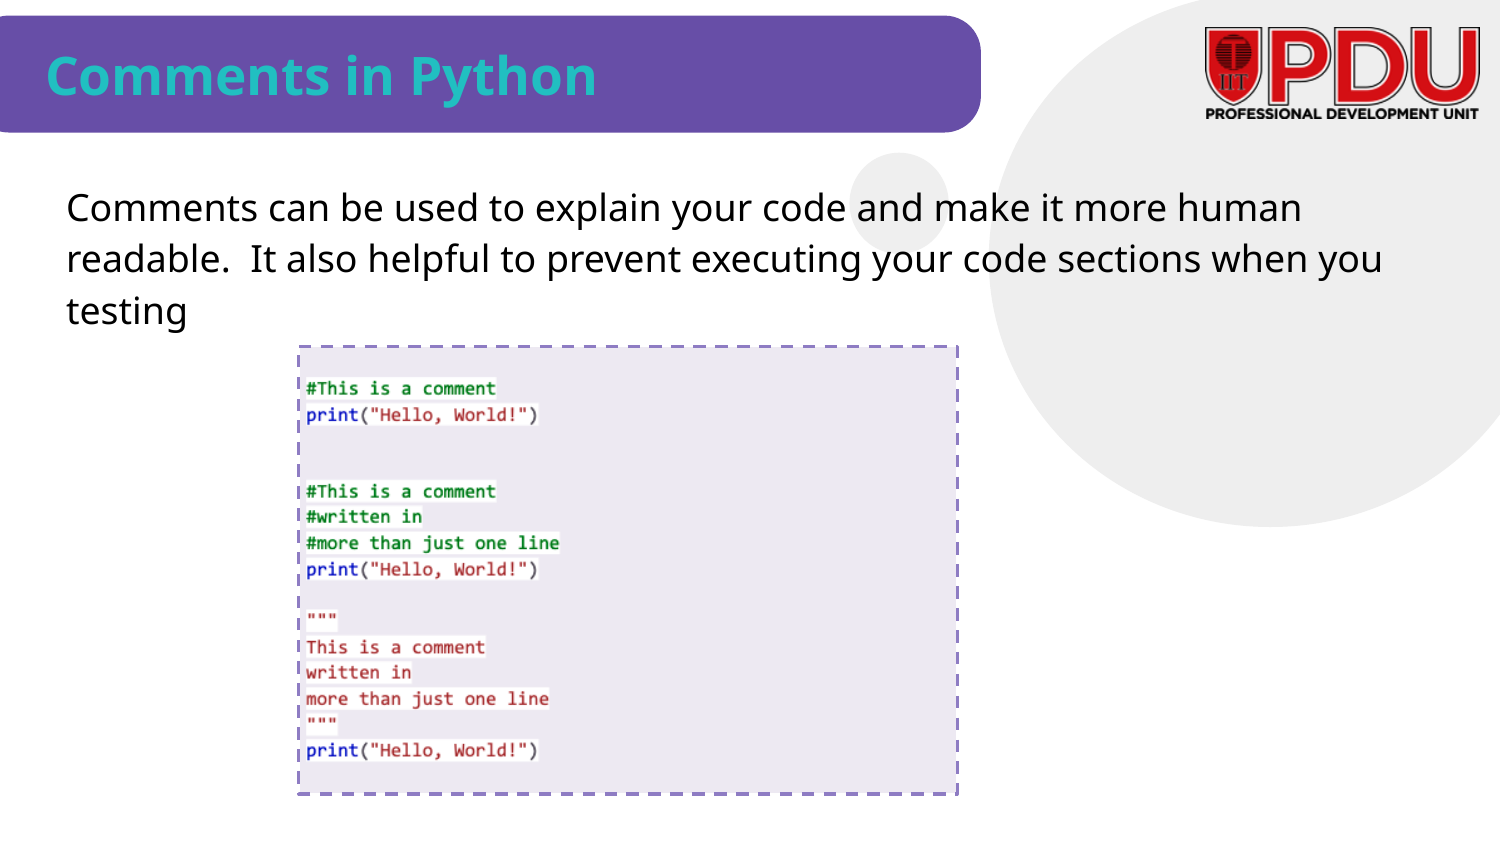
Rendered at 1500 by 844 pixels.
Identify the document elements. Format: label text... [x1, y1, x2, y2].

title Comments in Python [30, 27, 1428, 122]
picture [1428, 27, 1480, 119]
list Comments can be used to explain your code and make it more human readable. It also helpful to prevent executing your code sections when you testing [51, 161, 1449, 723]
picture [300, 347, 956, 793]
